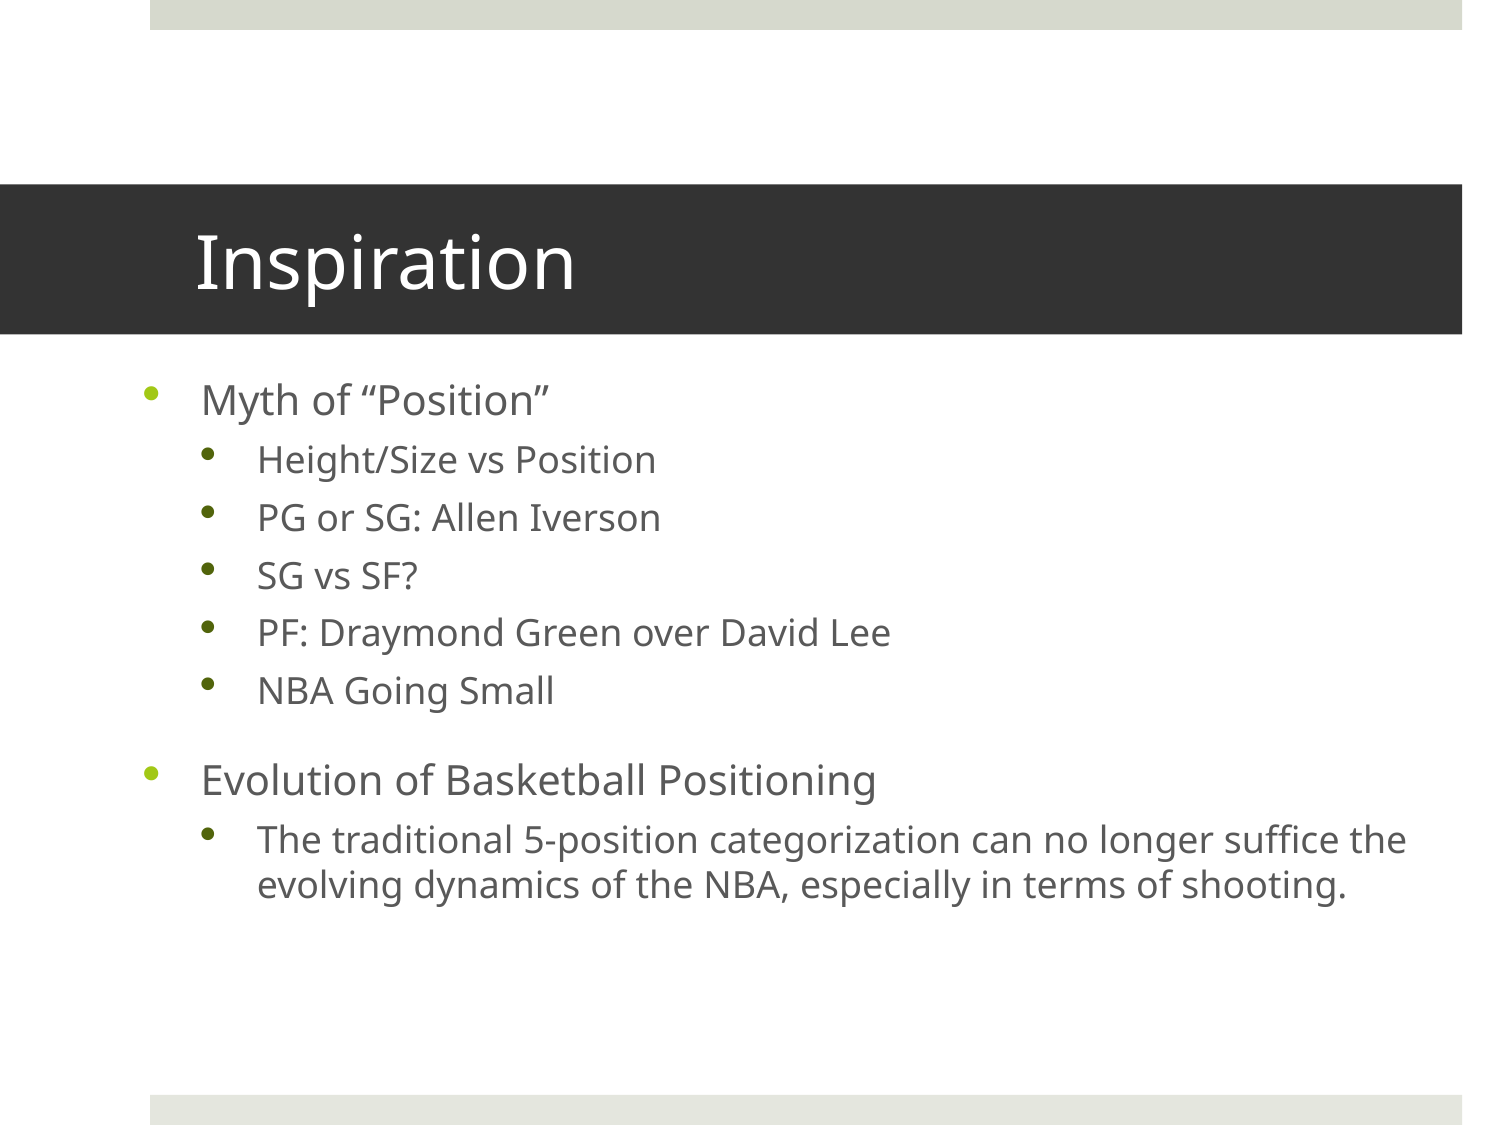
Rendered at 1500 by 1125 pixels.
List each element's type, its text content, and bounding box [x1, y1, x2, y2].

list Myth of “Position” Height/Size vs Position PG or SG: Allen Iverson SG vs SF? PF: Draymond Green over David Lee NBA Going Small Evolution of Basketball Positioning The traditional 5-position categorization can no longer suffice the evolving dynamics of the NBA, especially in terms of shooting. [129, 366, 1432, 1028]
title Inspiration [0, 184, 1463, 335]
